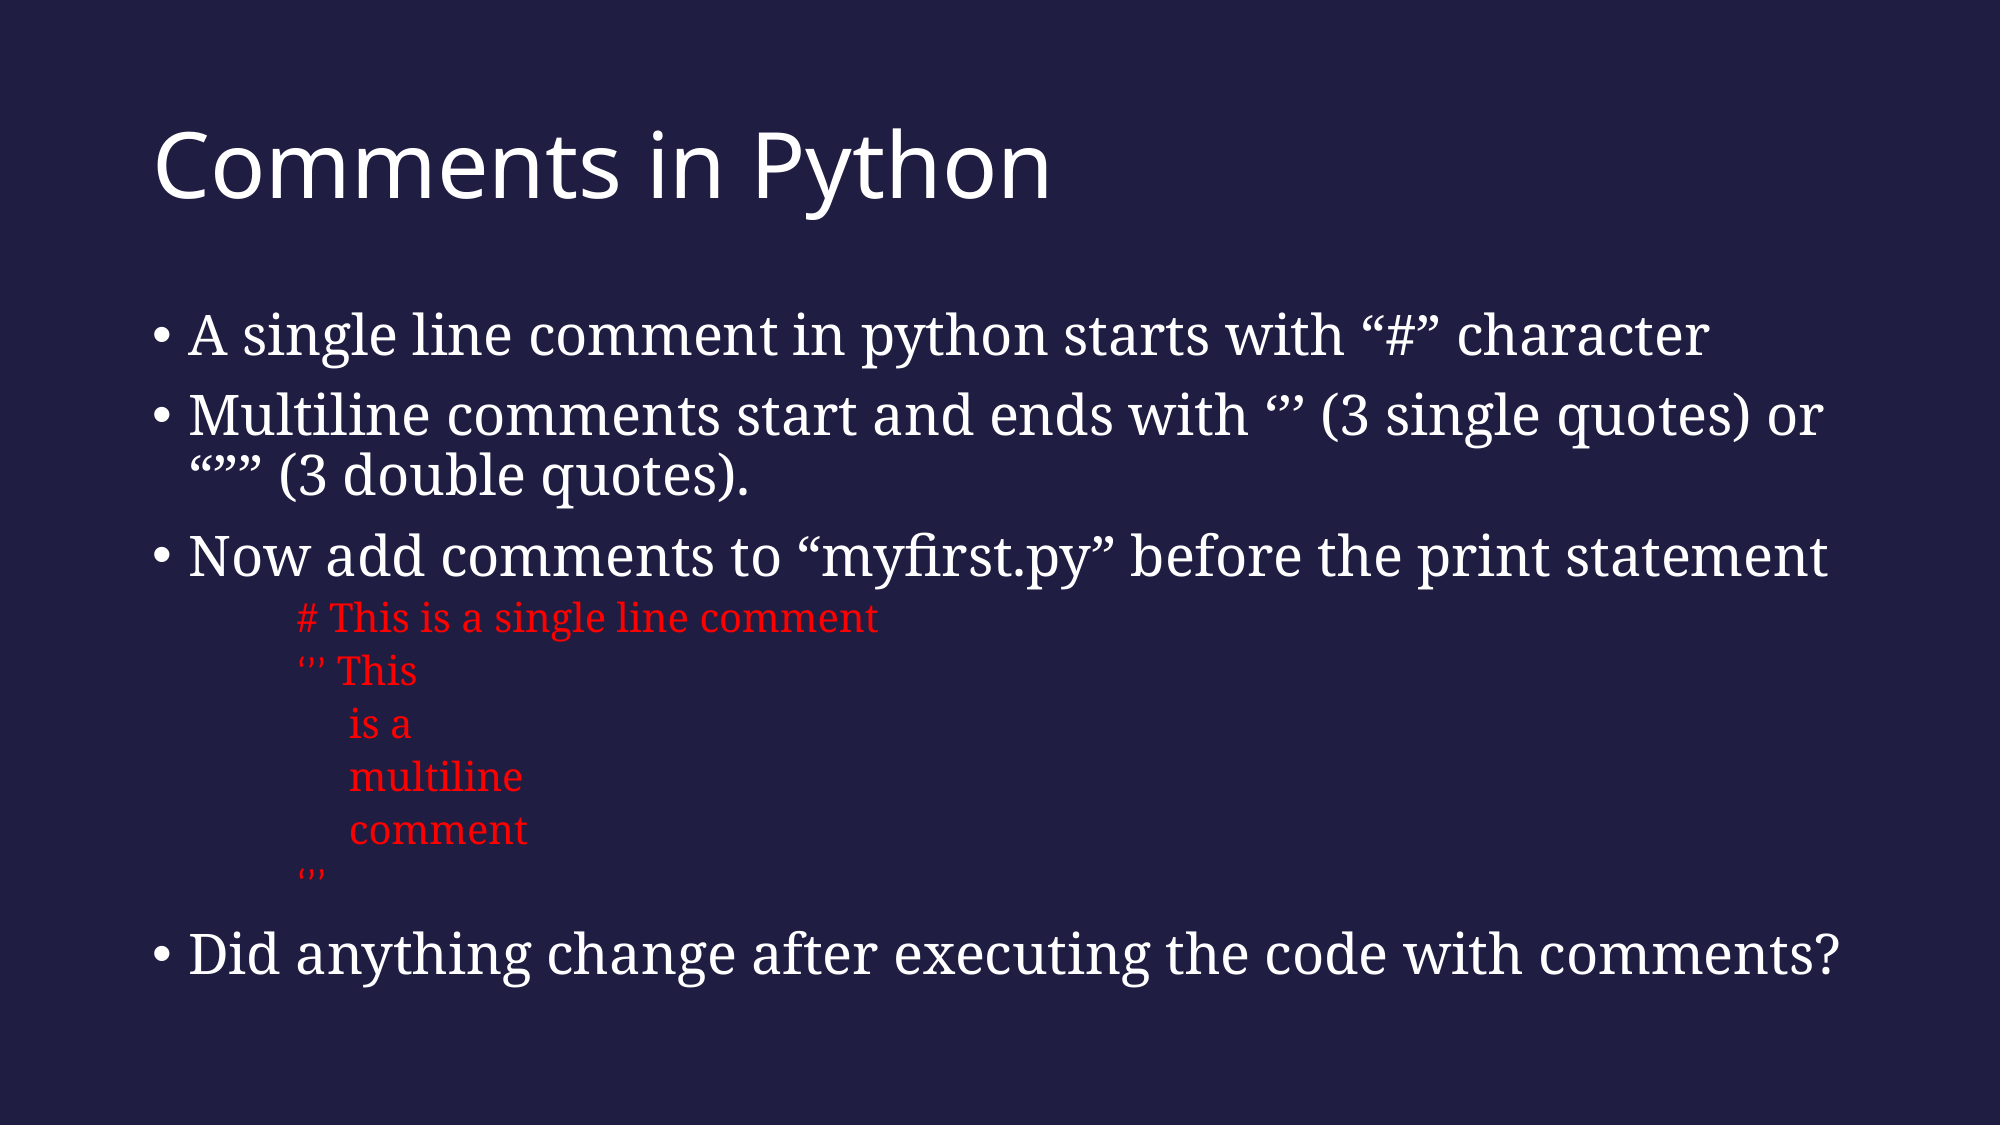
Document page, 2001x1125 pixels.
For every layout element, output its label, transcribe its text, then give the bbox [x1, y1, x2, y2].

list A single line comment in python starts with “#” character Multiline comments start and ends with ‘’’ (3 single quotes) or “”” (3 double quotes). Now add comments to “myfirst.py” before the print statement # This is a single line comment ‘’’ This is a multiline comment ‘’’ Did anything change after executing the code with comments? [137, 299, 1863, 1014]
title Comments in Python [137, 59, 1863, 278]
